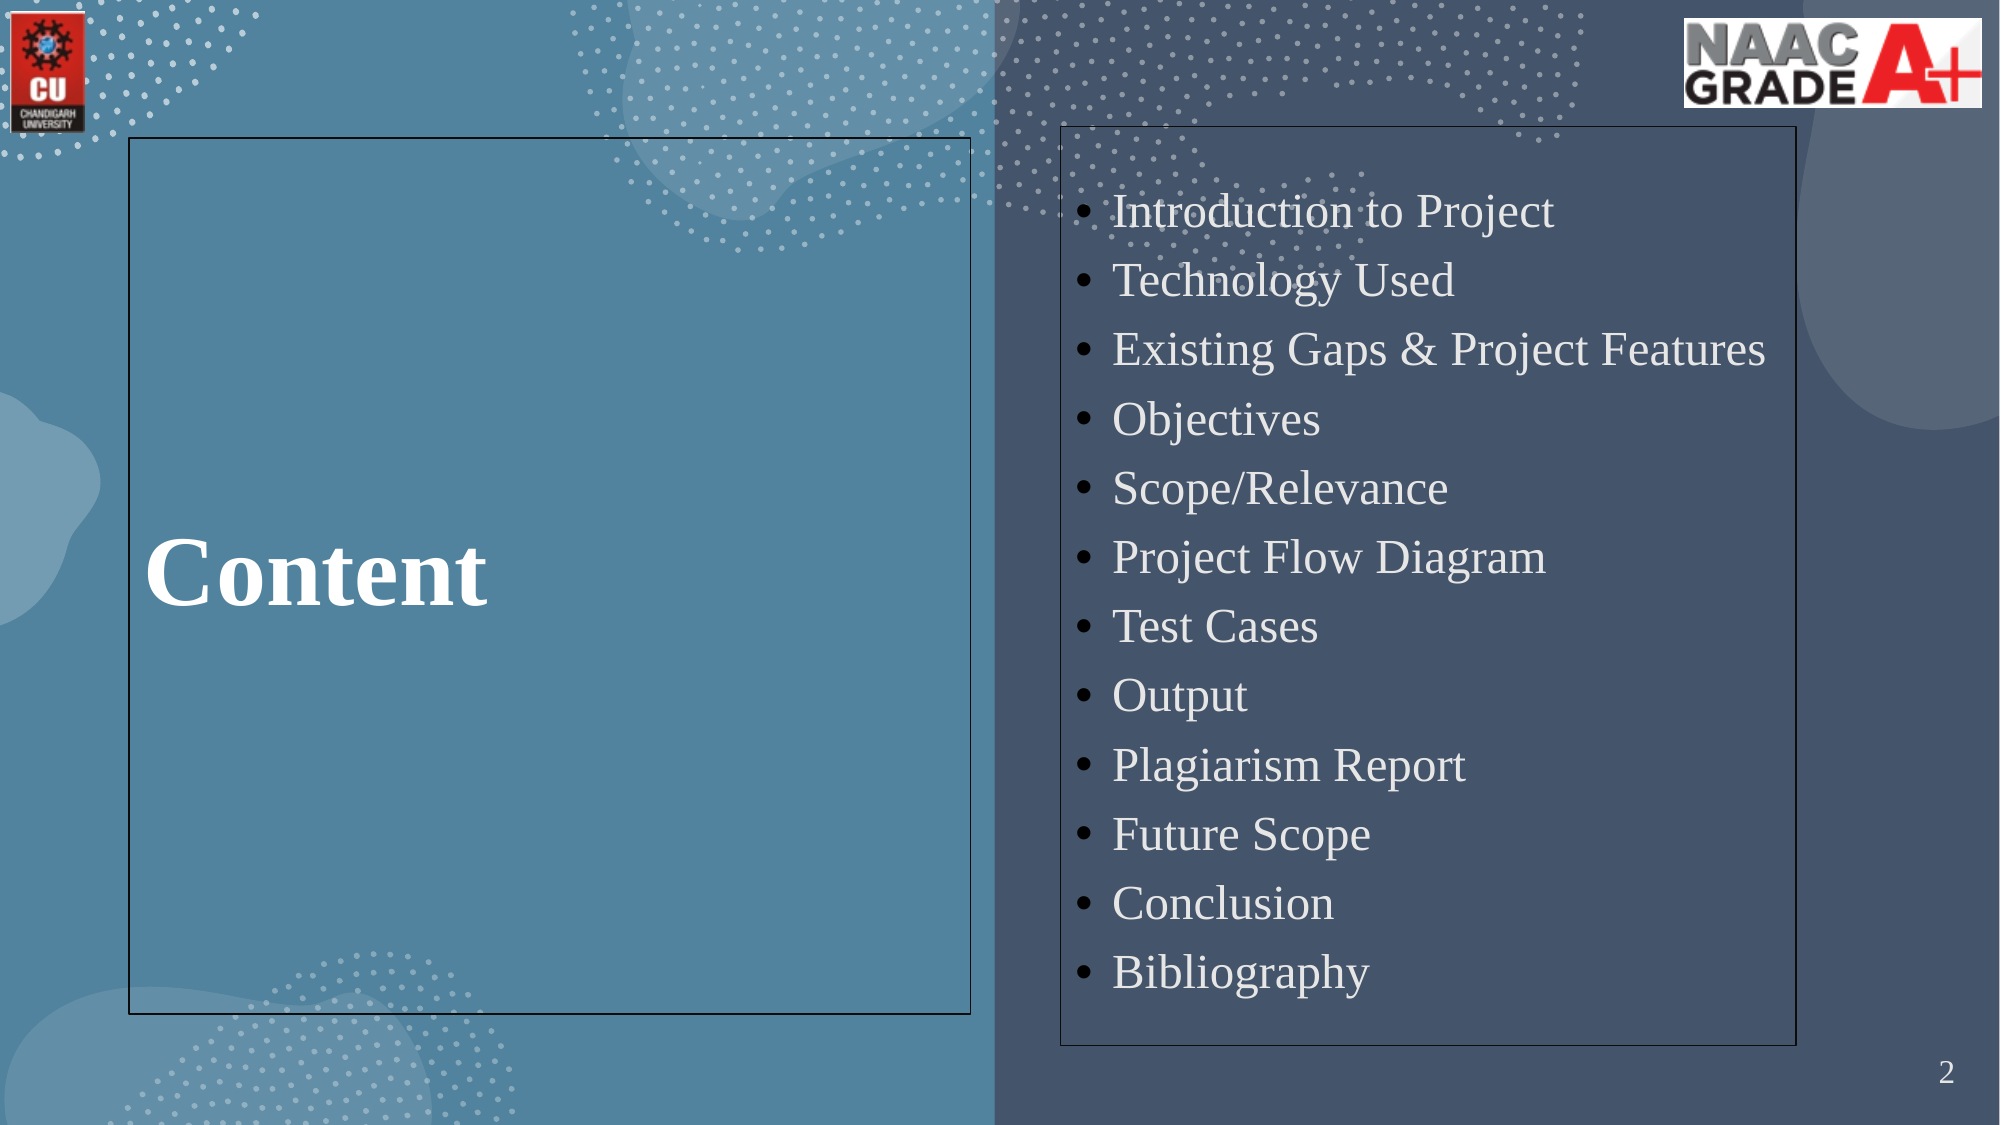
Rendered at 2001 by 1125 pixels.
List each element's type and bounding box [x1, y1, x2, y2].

text_box [0, 0, 2000, 1125]
picture [1684, 18, 1982, 108]
picture [10, 11, 85, 133]
